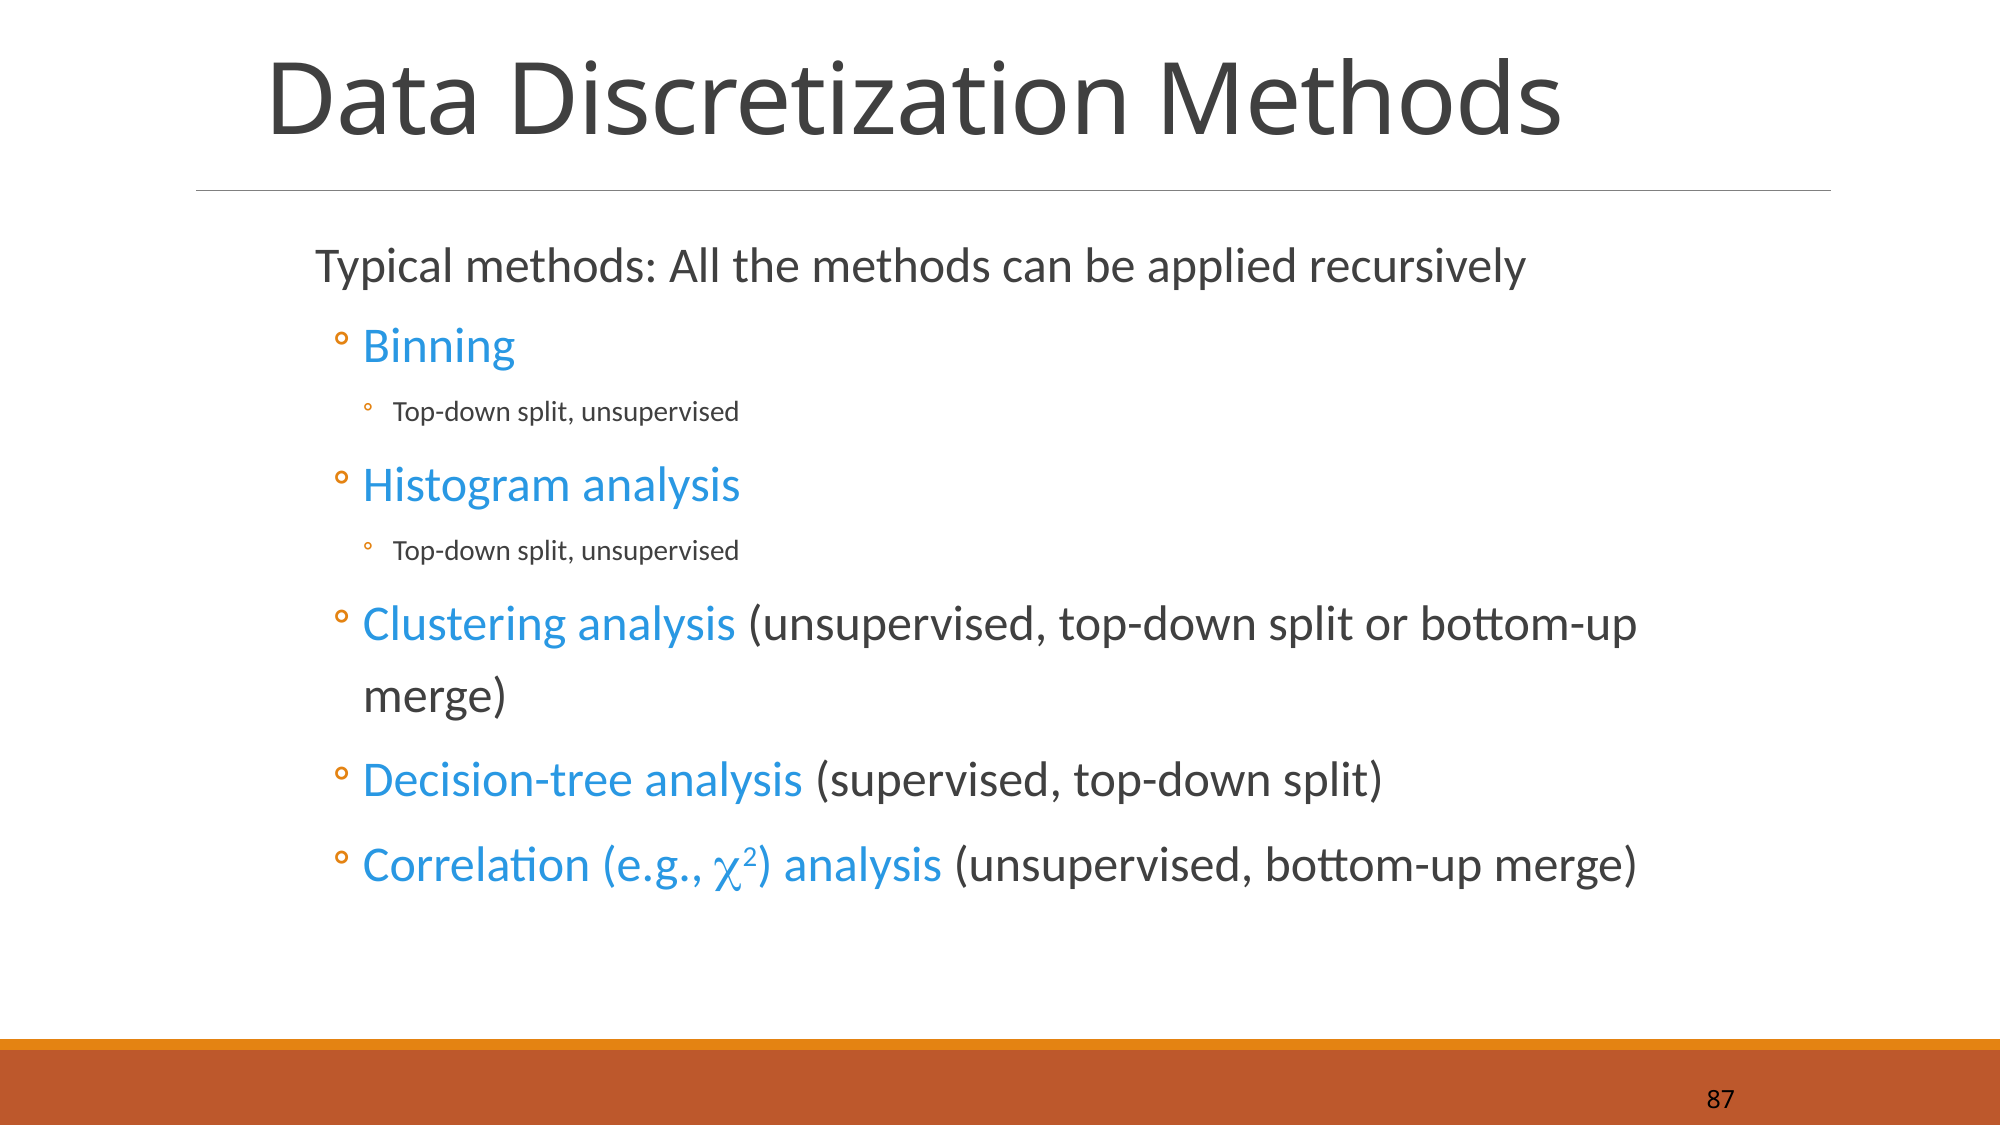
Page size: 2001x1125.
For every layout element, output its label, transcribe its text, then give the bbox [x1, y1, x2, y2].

title Data Discretization Methods [249, 37, 1725, 163]
text_box 87 [1437, 1062, 1750, 1125]
list Typical methods: All the methods can be applied recursively Binning Top-down split, unsupervised Histogram analysis Top-down split, unsupervised Clustering analysis (unsupervised, top-down split or bottom-up merge) Decision-tree analysis (supervised, top-down split) Correlation (e.g., 2) analysis (unsupervised, bottom-up merge) [300, 212, 1713, 1063]
